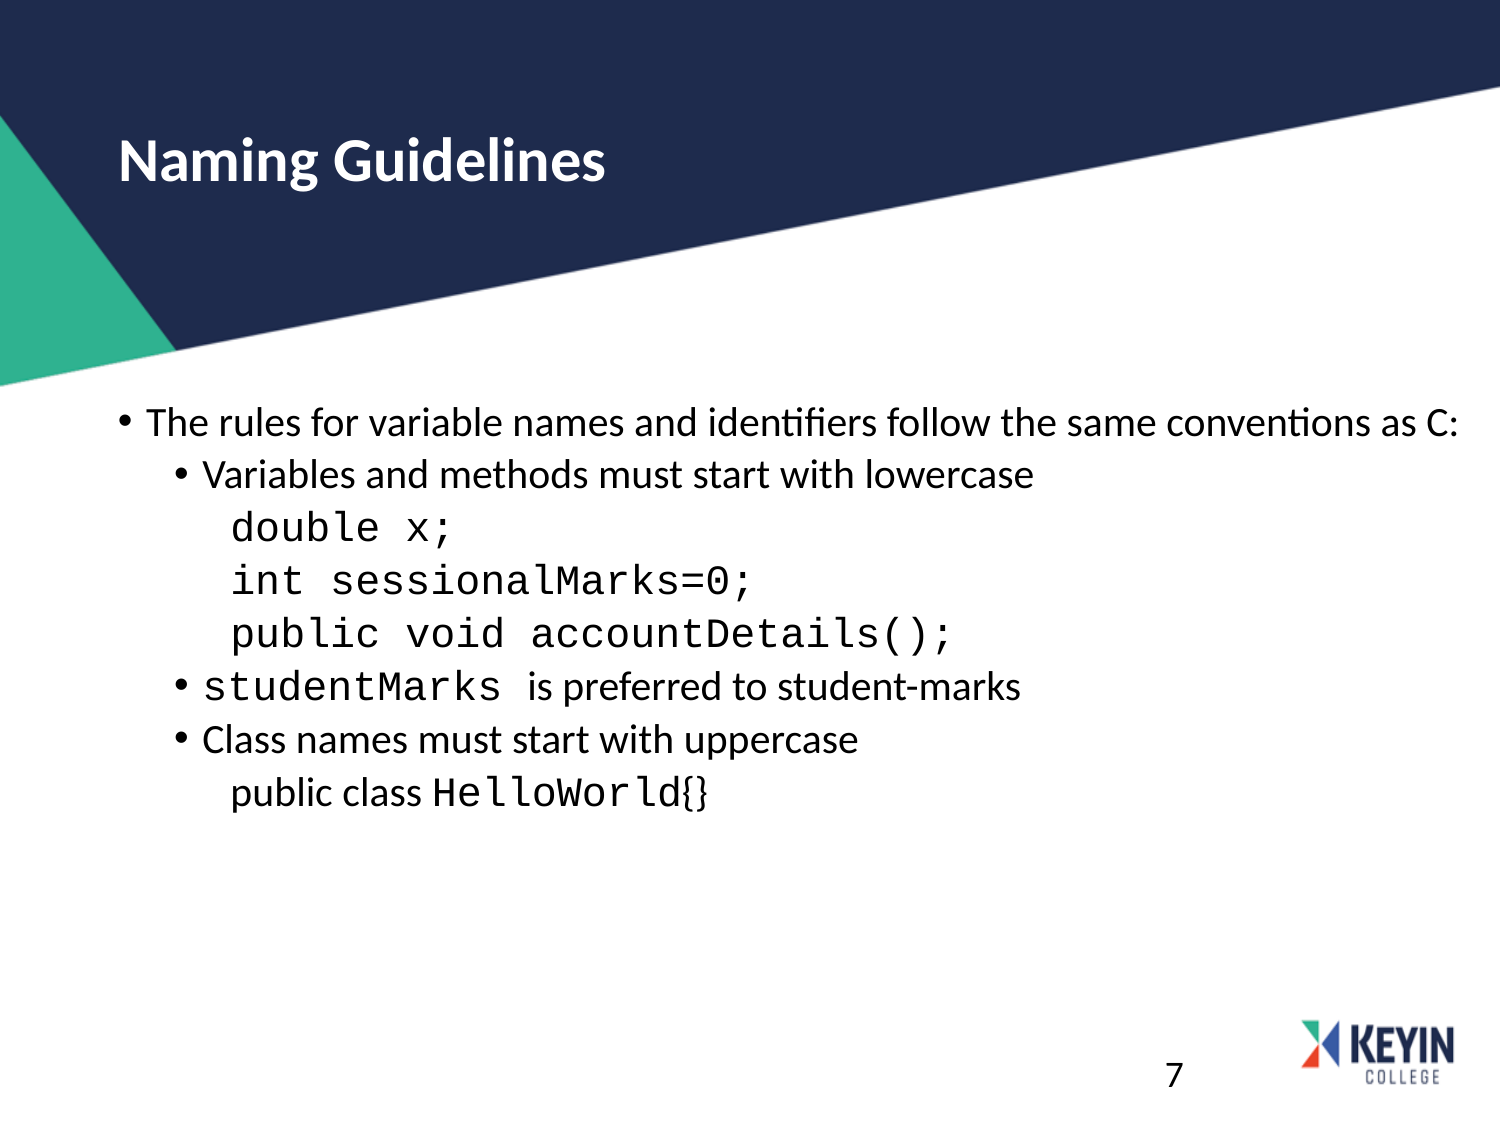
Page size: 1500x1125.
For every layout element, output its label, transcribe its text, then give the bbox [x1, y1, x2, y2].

picture [0, 0, 1500, 1125]
list The rules for variable names and identifiers follow the same conventions as C: Variables and methods must start with lowercase double x; int sessionalMarks=0; public void accountDetails(); studentMarks is preferred to student-marks Class names must start with uppercase public class HelloWorld{} [103, 392, 1500, 1125]
title Naming Guidelines [103, 50, 1500, 280]
slide_number 7 [1149, 1042, 1500, 1103]
